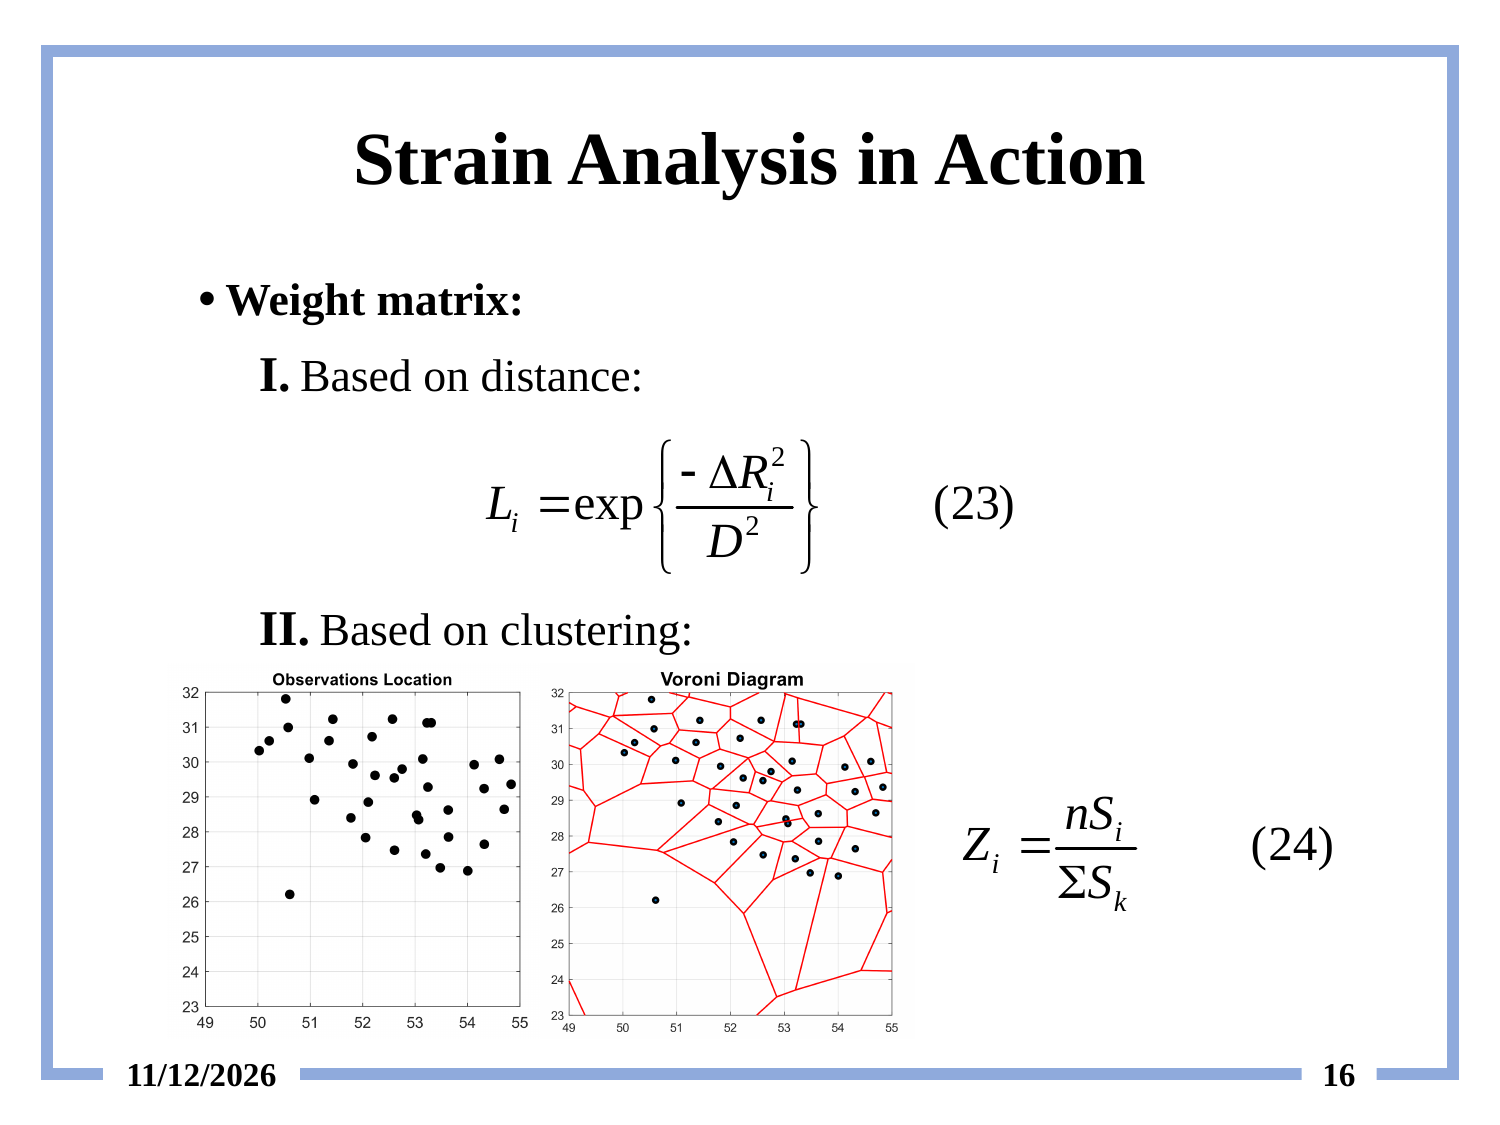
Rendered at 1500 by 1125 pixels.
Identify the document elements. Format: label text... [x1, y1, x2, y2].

title Strain Analysis in Action [111, 108, 1389, 209]
slide_number 16 [1301, 1042, 1377, 1103]
text_box [46, 50, 1454, 1075]
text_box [480, 433, 1020, 581]
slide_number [103, 1042, 300, 1103]
text_box I. Based on distance: [243, 333, 1377, 409]
text_box • Weight matrix: [183, 258, 1317, 333]
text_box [957, 784, 1339, 918]
text_box II. Based on clustering: [243, 587, 1377, 663]
picture [167, 663, 915, 1039]
